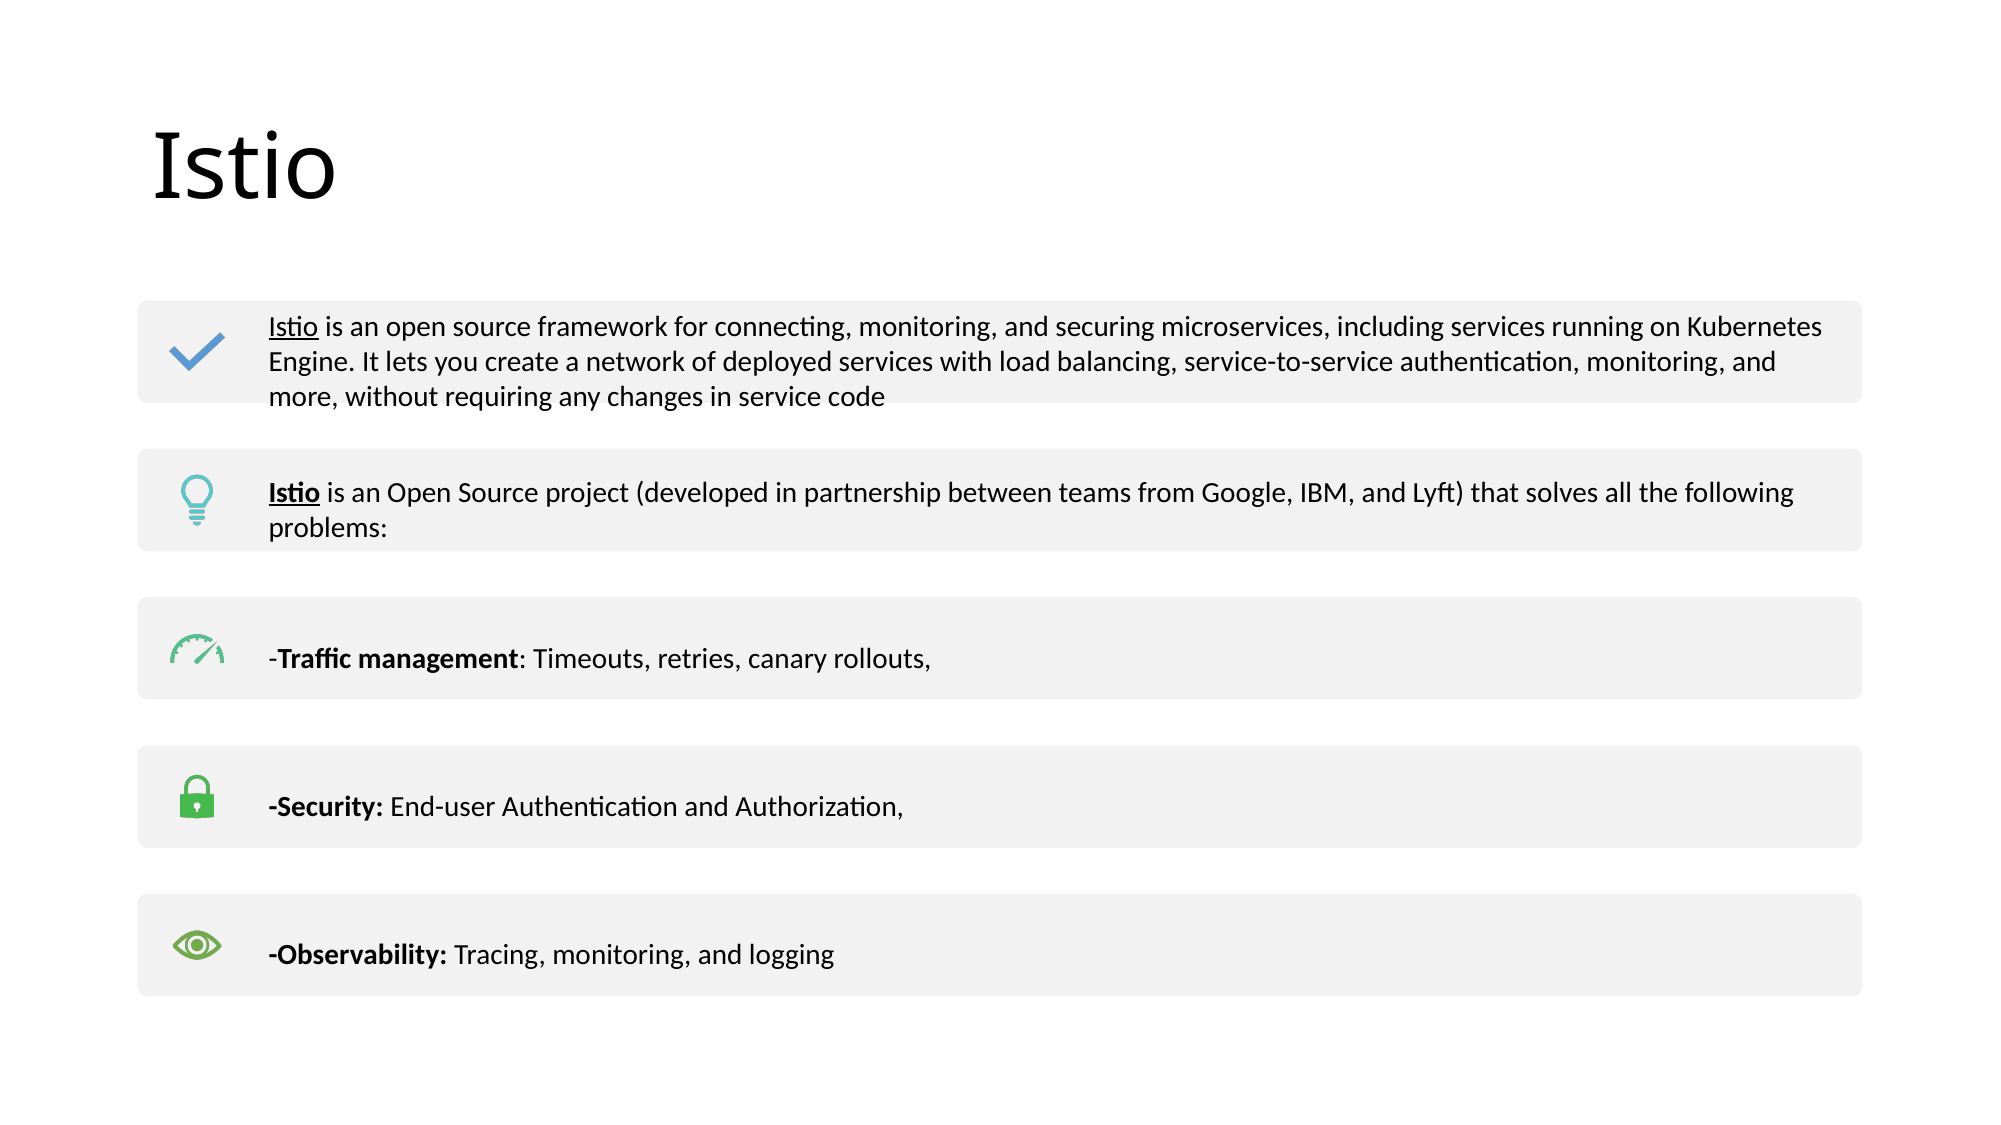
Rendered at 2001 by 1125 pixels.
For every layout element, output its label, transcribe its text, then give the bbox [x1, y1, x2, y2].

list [137, 299, 1863, 1014]
title Istio [137, 59, 1863, 278]
